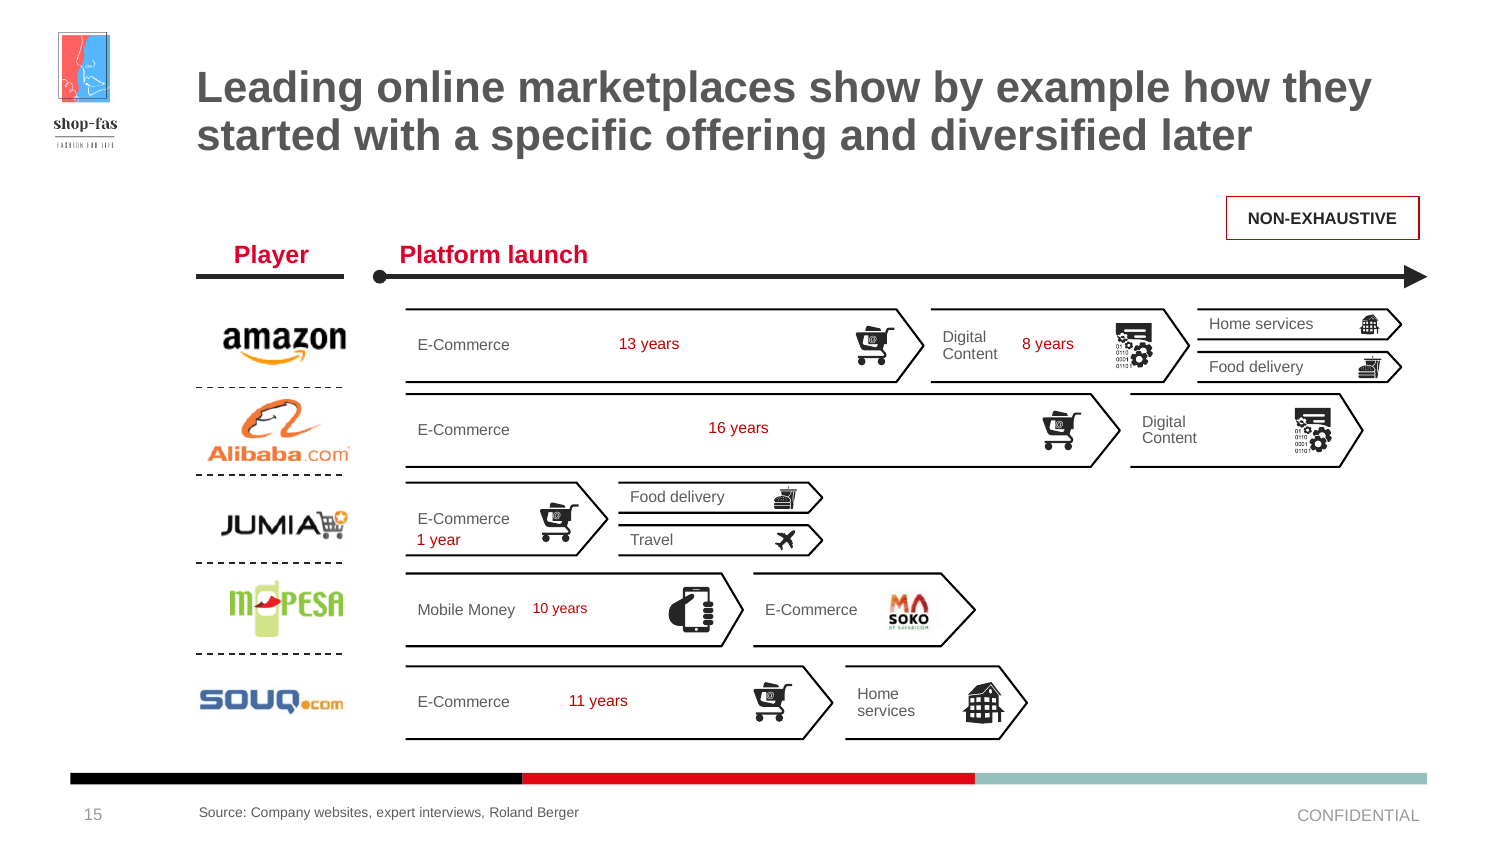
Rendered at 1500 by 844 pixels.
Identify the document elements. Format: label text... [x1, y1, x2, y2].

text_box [1042, 410, 1082, 451]
text_box Platform launch [399, 241, 660, 269]
title Leading online marketplaces show by example how they started with a specific offering and diversified later [196, 64, 1413, 206]
text_box 1 year [411, 534, 466, 548]
text_box Digital Content [930, 308, 1190, 383]
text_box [773, 486, 798, 510]
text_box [962, 681, 1005, 724]
text_box [775, 530, 796, 551]
text_box 16 years [701, 423, 776, 437]
picture [214, 499, 354, 548]
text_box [1115, 323, 1153, 369]
text_box Digital Content [1130, 393, 1364, 468]
text_box E-Commerce [405, 481, 609, 557]
text_box Player [206, 241, 337, 269]
text_box E-Commerce [405, 393, 1121, 468]
text_box 10 years [529, 603, 591, 616]
text_box Source: Company websites, expert interviews, Roland Berger [198, 805, 581, 821]
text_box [753, 681, 793, 723]
text_box Food delivery [1197, 351, 1402, 383]
text_box NON-EXHAUSTIVE [1226, 196, 1420, 240]
text_box 11 years [561, 695, 636, 710]
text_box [1359, 314, 1381, 335]
text_box Home services [1197, 308, 1402, 341]
picture [196, 680, 347, 715]
picture [880, 578, 945, 638]
text_box Mobile Money [405, 572, 744, 648]
text_box 8 years [1018, 338, 1078, 353]
picture [229, 579, 343, 638]
text_box Travel [618, 524, 824, 557]
text_box Home services [845, 665, 1028, 740]
picture [0, 0, 166, 180]
picture [207, 398, 350, 462]
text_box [1358, 355, 1382, 379]
text_box E-Commerce [753, 572, 976, 648]
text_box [539, 502, 579, 543]
slide_number 15 [69, 791, 419, 837]
text_box E-Commerce [405, 308, 925, 383]
text_box E-Commerce [405, 665, 834, 740]
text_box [668, 586, 714, 633]
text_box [855, 325, 895, 366]
text_box Food delivery [618, 481, 824, 514]
text_box 13 years [613, 338, 686, 353]
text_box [1294, 407, 1332, 454]
picture [207, 316, 366, 375]
